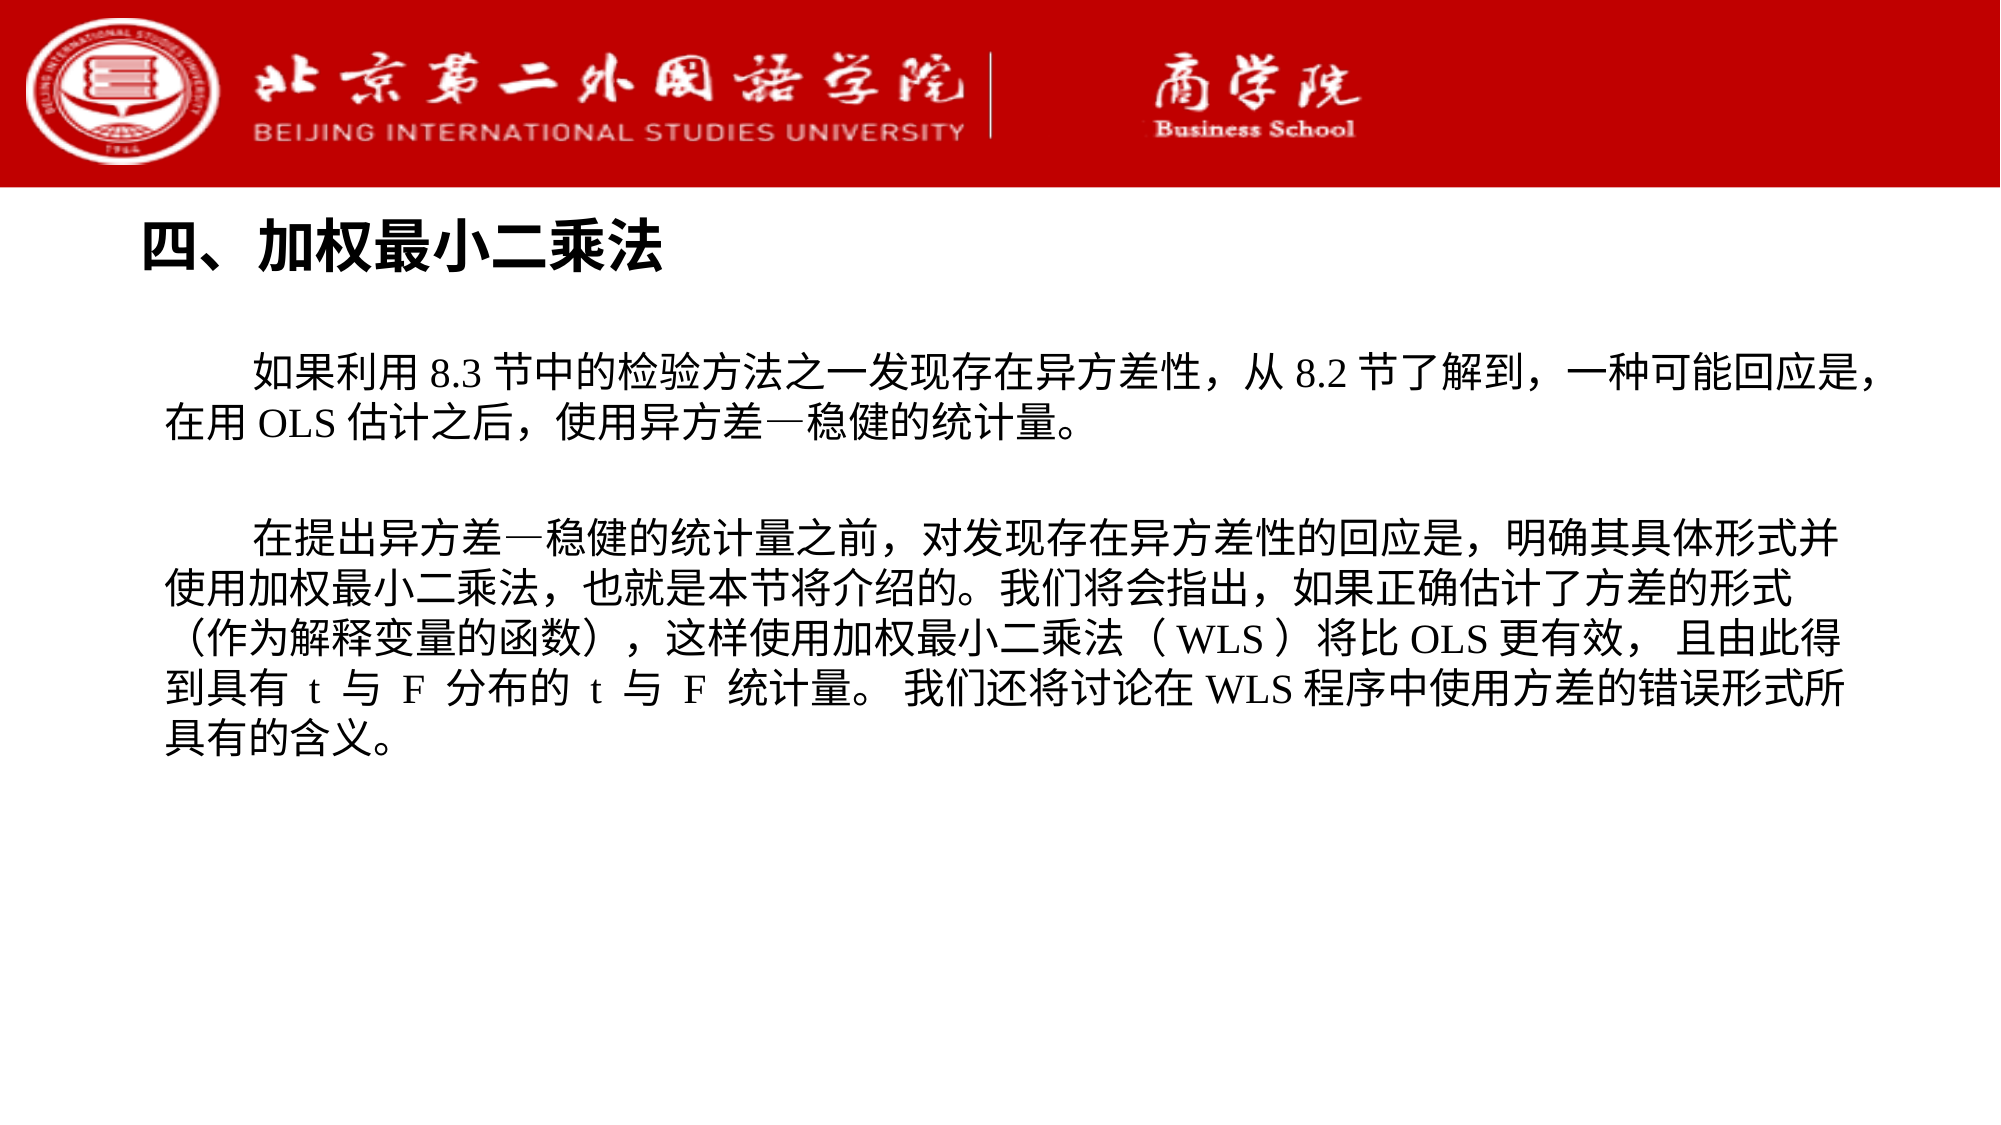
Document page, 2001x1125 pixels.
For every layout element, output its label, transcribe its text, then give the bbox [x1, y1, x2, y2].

title 四、加权最小二乘法 [125, 197, 1525, 291]
list 如果利用8.3节中的检验方法之一发现存在异方差性，从8.2节了解到，一种可能回应是，在用OLS估计之后，使用异方差—稳健的统计量。 在提出异方差—稳健的统计量之前，对发现存在异方差性的回应是，明确其具体形式并使用加权最小二乘法，也就是本节将介绍的。我们将会指出，如果正确估计了方差的形式（作为解释变量的函数），这样使用加权最小二乘法（WLS）将比OLS更有效， 且由此得到具有 t 与 F 分布的 t 与 F 统计量。 我们还将讨论在WLS程序中使用方差的错误形式所具有的含义。 [149, 338, 1886, 1035]
picture [26, 18, 1693, 165]
